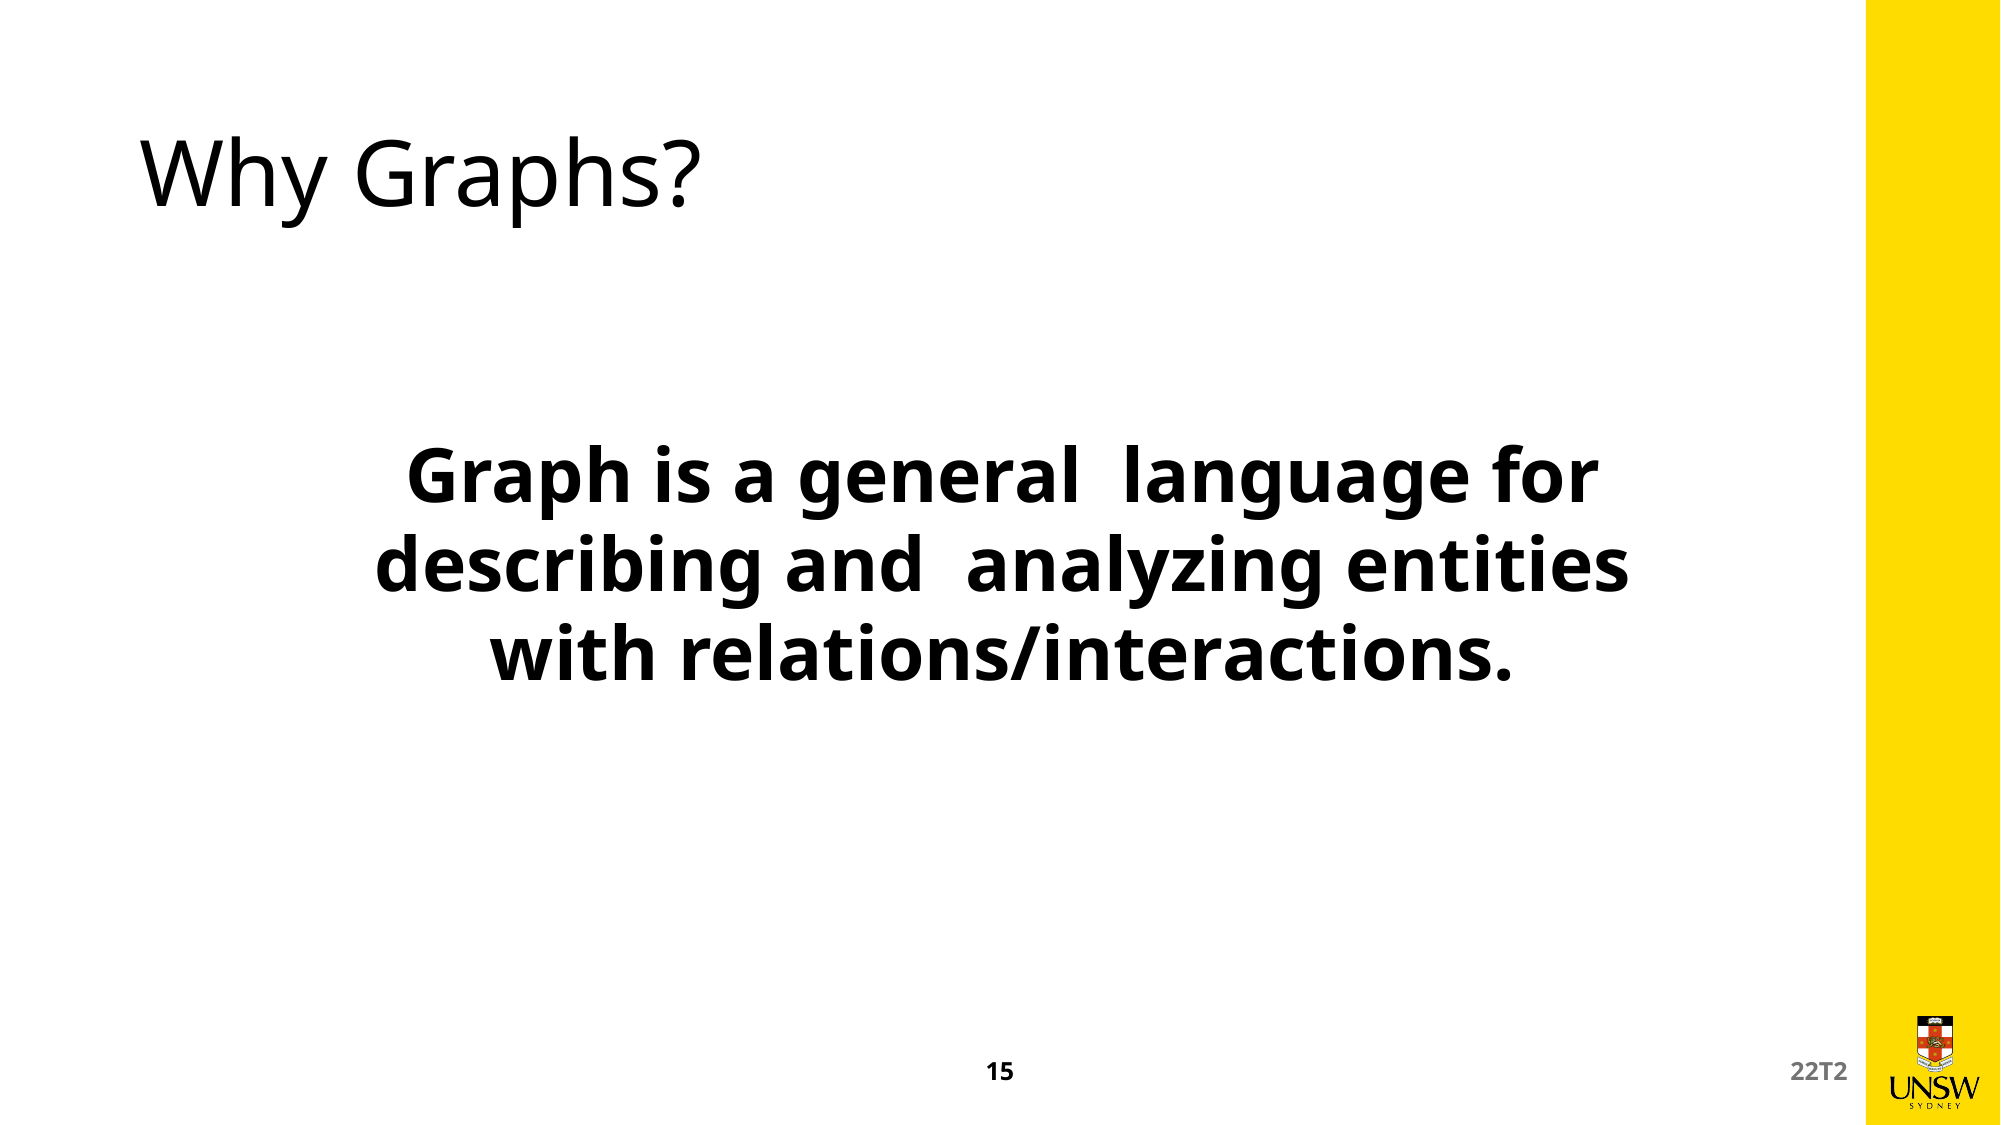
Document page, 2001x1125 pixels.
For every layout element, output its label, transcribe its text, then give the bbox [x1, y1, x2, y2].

slide_number 15 [774, 1042, 1187, 1103]
text_box Graph is a general language for describing and analyzing entities with relations/interactions. [329, 428, 1675, 699]
title Why Graphs? [137, 73, 1863, 264]
picture [1890, 1016, 1980, 1109]
footer 22T2 [1187, 1042, 1863, 1103]
